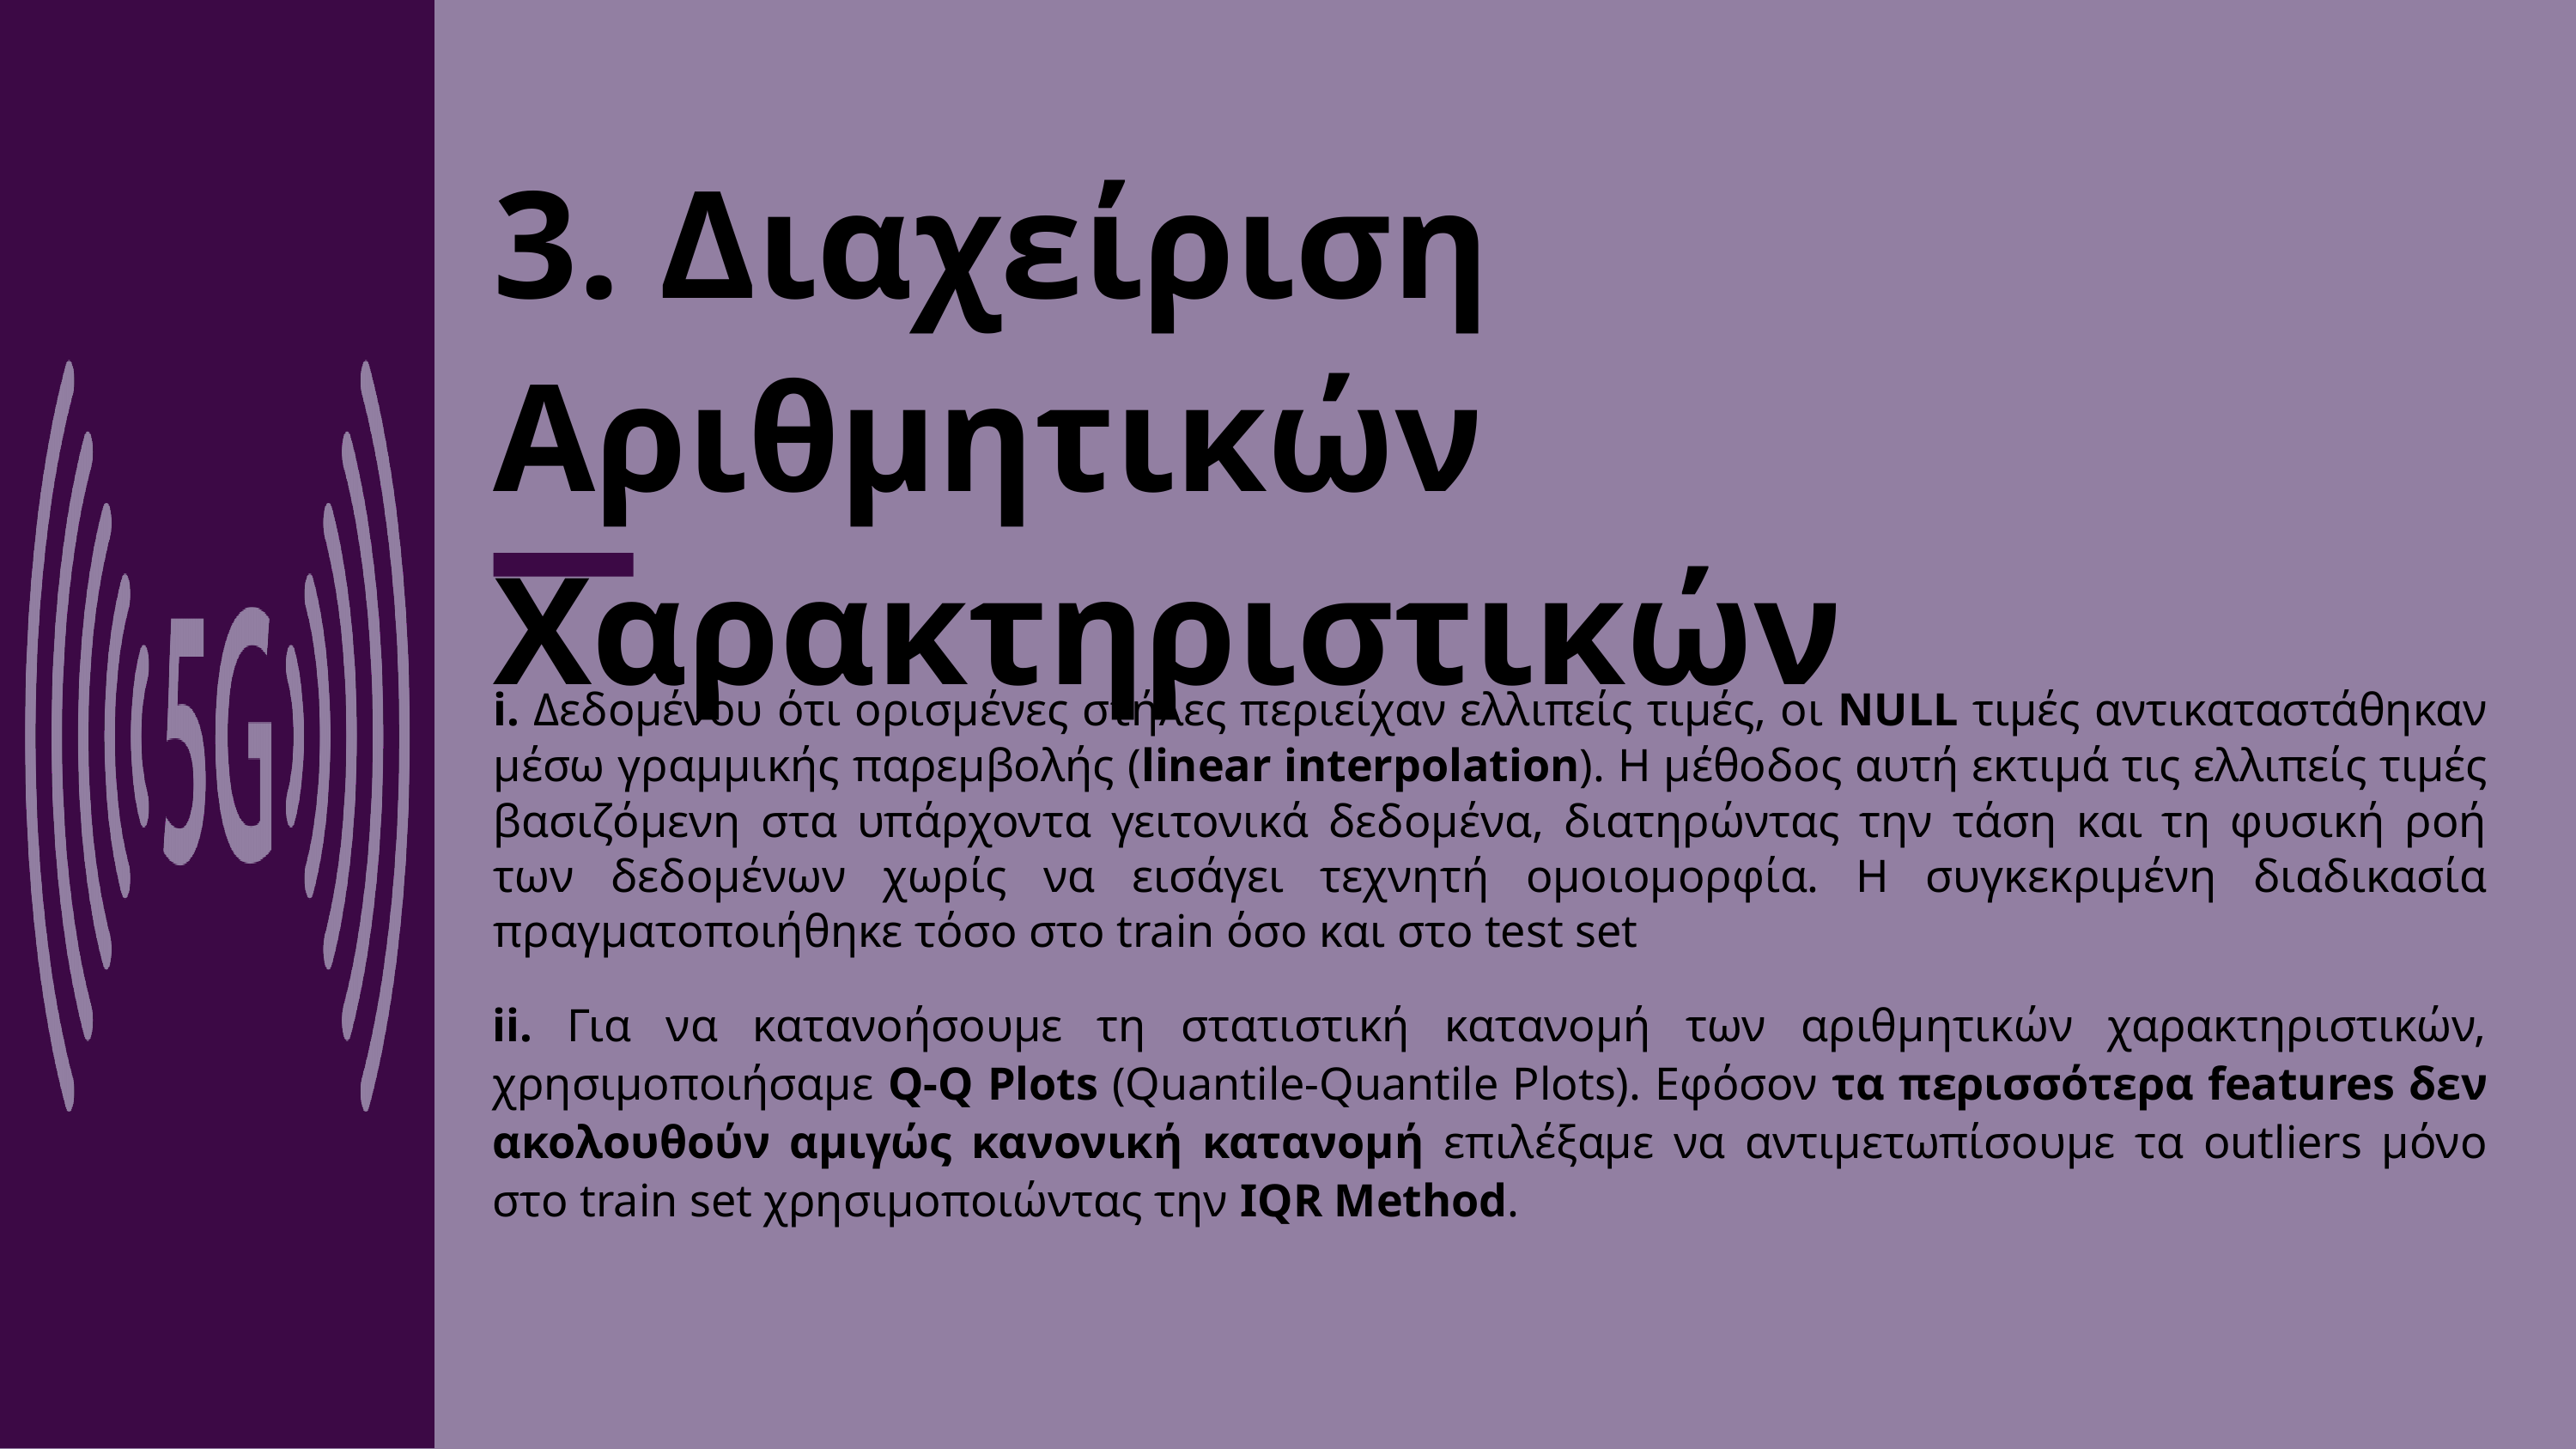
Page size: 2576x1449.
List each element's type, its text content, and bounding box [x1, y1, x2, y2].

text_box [0, 0, 435, 1449]
text_box i. Δεδομένου ότι ορισμένες στήλες περιείχαν ελλιπείς τιμές, οι NULL τιμές αντικαταστάθηκαν μέσω γραμμικής παρεμβολής (linear interpolation). Η μέθοδος αυτή εκτιμά τις ελλιπείς τιμές βασιζόμενη στα υπάρχοντα γειτονικά δεδομένα, διατηρώντας την τάση και τη φυσική ροή των δεδομένων χωρίς να εισάγει τεχνητή ομοιομορφία. Η συγκεκριμένη διαδικασία πραγματοποιήθηκε τόσο στο train όσο και στο test set [493, 679, 2488, 957]
text_box [493, 553, 634, 577]
text_box 3. Διαχείριση Αριθμητικών Χαρακτηριστικών [493, 135, 2403, 679]
text_box ii. Για να κατανοήσουμε τη στατιστική κατανομή των αριθμητικών χαρακτηριστικών, χρησιμοποιήσαμε Q-Q Plots (Quantile-Quantile Plots). Εφόσον τα περισσότερα features δεν ακολουθούν αμιγώς κανονική κατανομή επιλέξαμε να αντιμετωπίσουμε τα outliers μόνο στο train set χρησιμοποιώντας την IQR Method. [492, 992, 2488, 1226]
